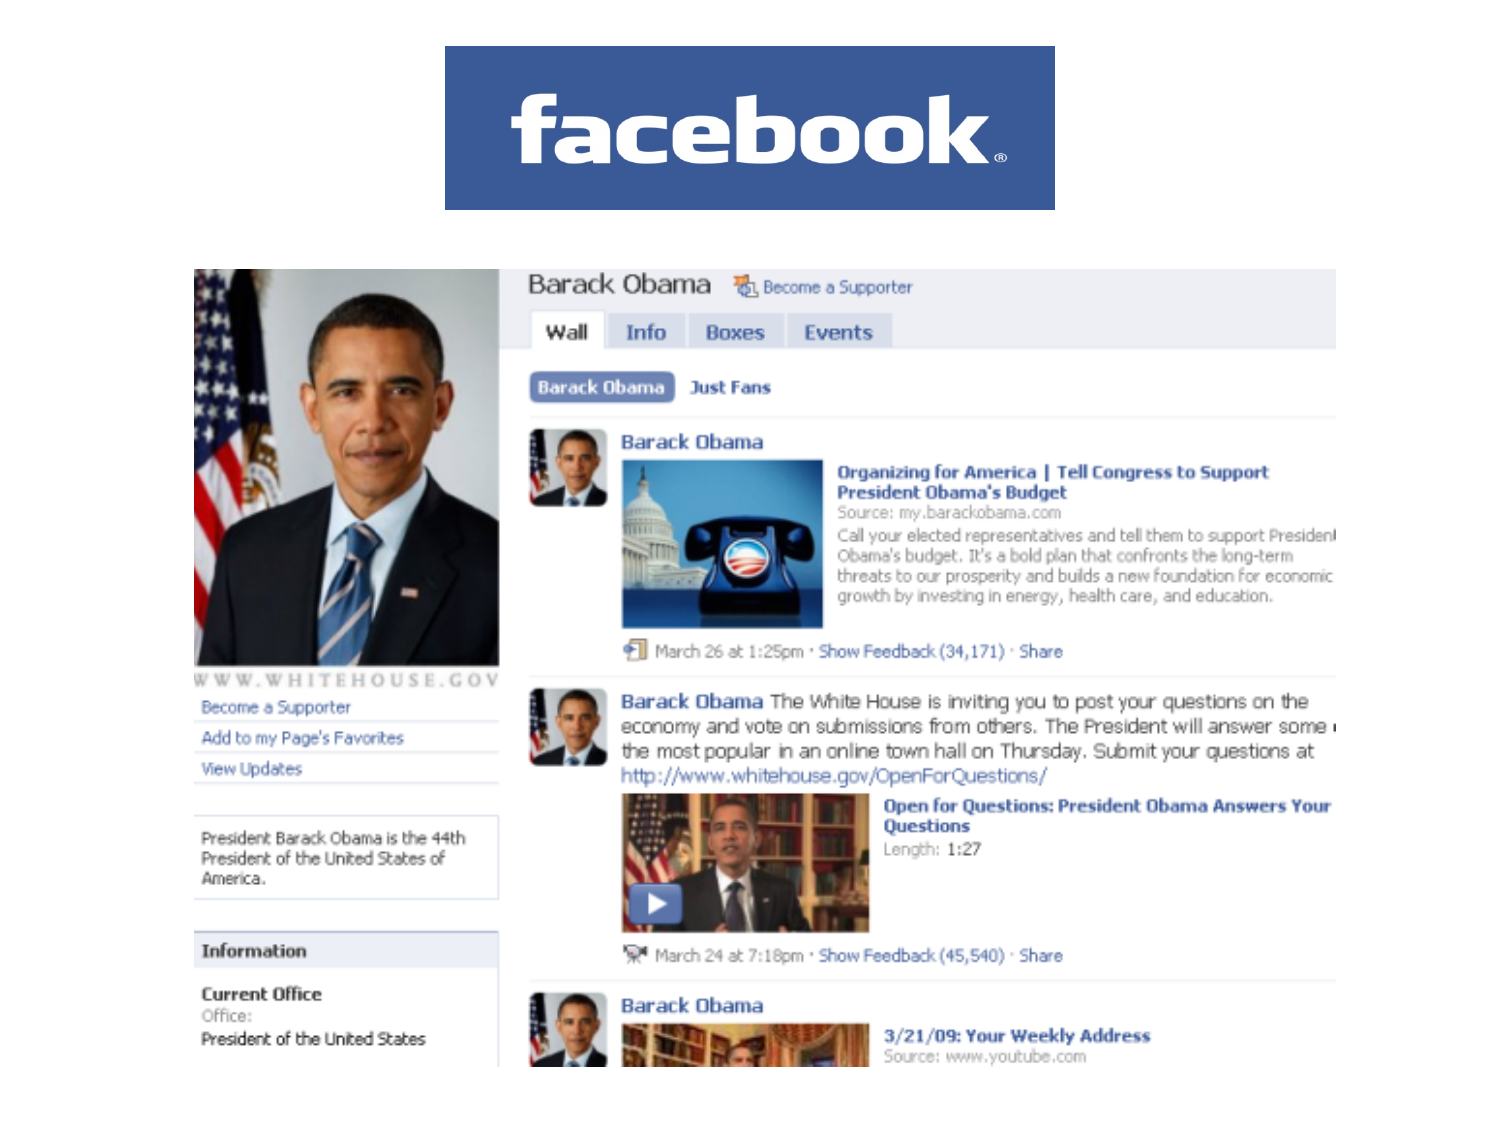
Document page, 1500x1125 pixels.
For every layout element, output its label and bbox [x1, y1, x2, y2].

picture [445, 46, 1055, 210]
picture [194, 269, 1337, 1067]
